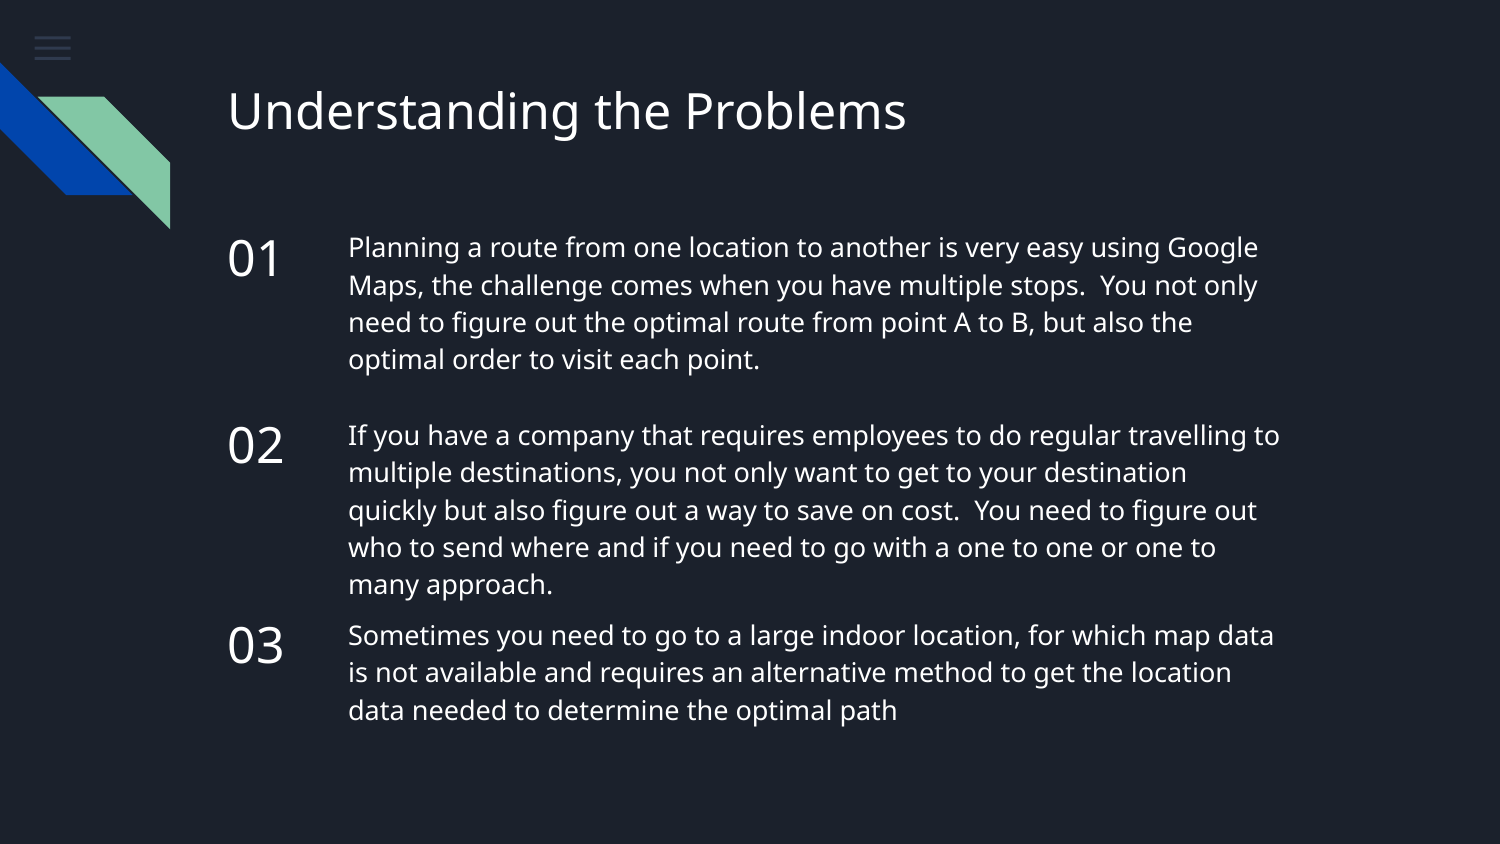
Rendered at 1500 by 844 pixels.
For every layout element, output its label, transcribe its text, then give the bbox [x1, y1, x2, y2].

title Understanding the Problems [212, 64, 1368, 215]
text_box 01 [212, 211, 333, 344]
text_box 03 [212, 598, 333, 732]
list Planning a route from one location to another is very easy using Google Maps, the challenge comes when you have multiple stops. You not only need to figure out the optimal route from point A to B, but also the optimal order to visit each point. [333, 211, 1298, 344]
list Sometimes you need to go to a large indoor location, for which map data is not available and requires an alternative method to get the location data needed to determine the optimal path [333, 598, 1298, 732]
list If you have a company that requires employees to do regular travelling to multiple destinations, you not only want to get to your destination quickly but also figure out a way to save on cost. You need to figure out who to send where and if you need to go with a one to one or one to many approach. [333, 398, 1298, 532]
text_box 02 [212, 398, 333, 532]
